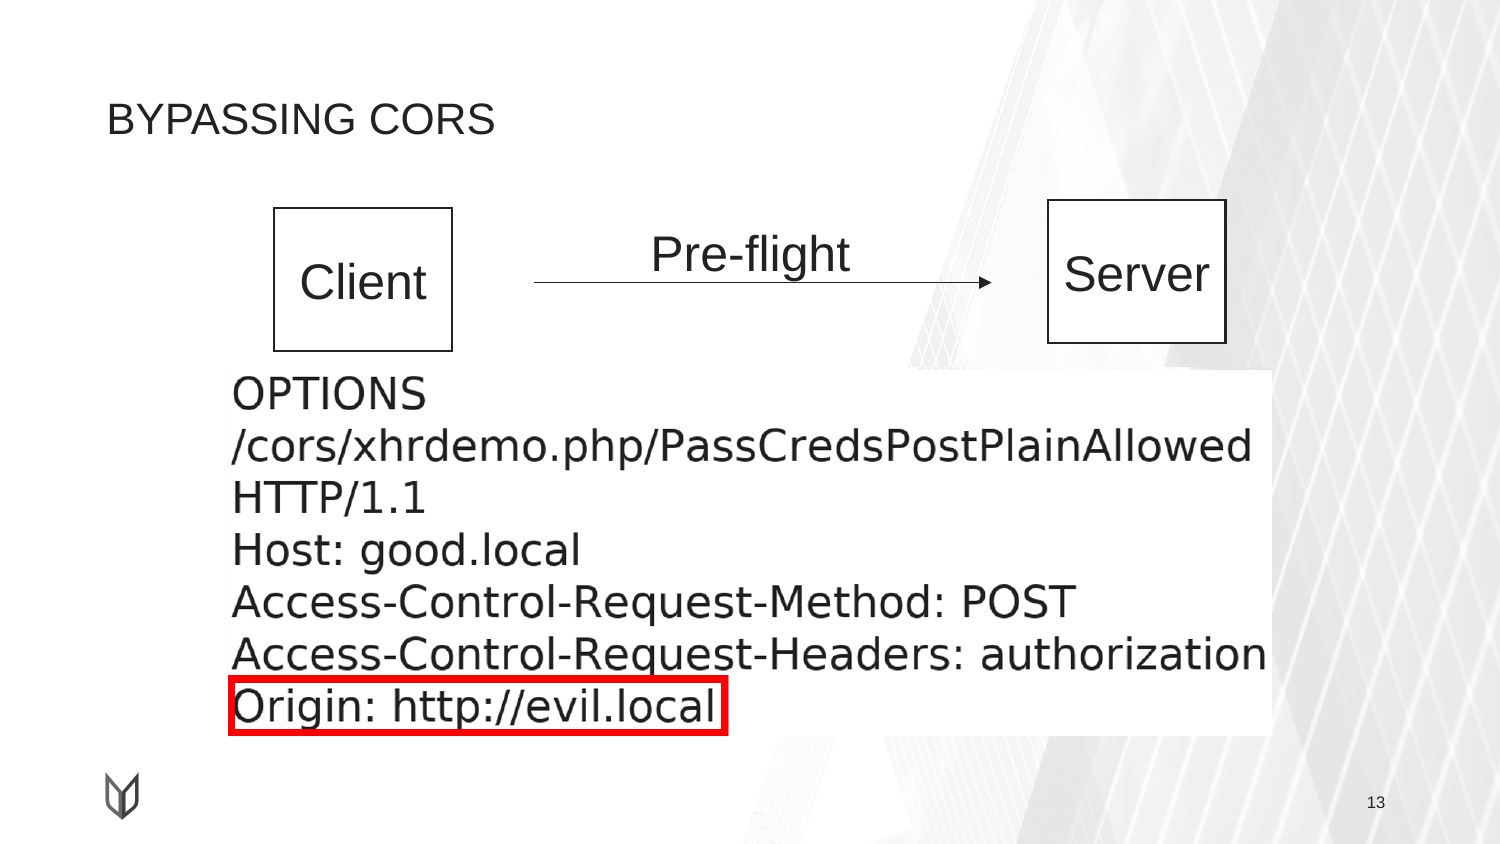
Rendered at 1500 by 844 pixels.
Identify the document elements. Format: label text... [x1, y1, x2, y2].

title BYPASSING CORS [106, 96, 1400, 220]
text_box Pre-flight [615, 283, 886, 289]
picture [0, 0, 1500, 844]
text_box Client [273, 207, 453, 352]
text_box Server [1047, 199, 1227, 344]
slide_number 13 [1345, 784, 1400, 815]
text_box Pre-flight [615, 213, 886, 282]
